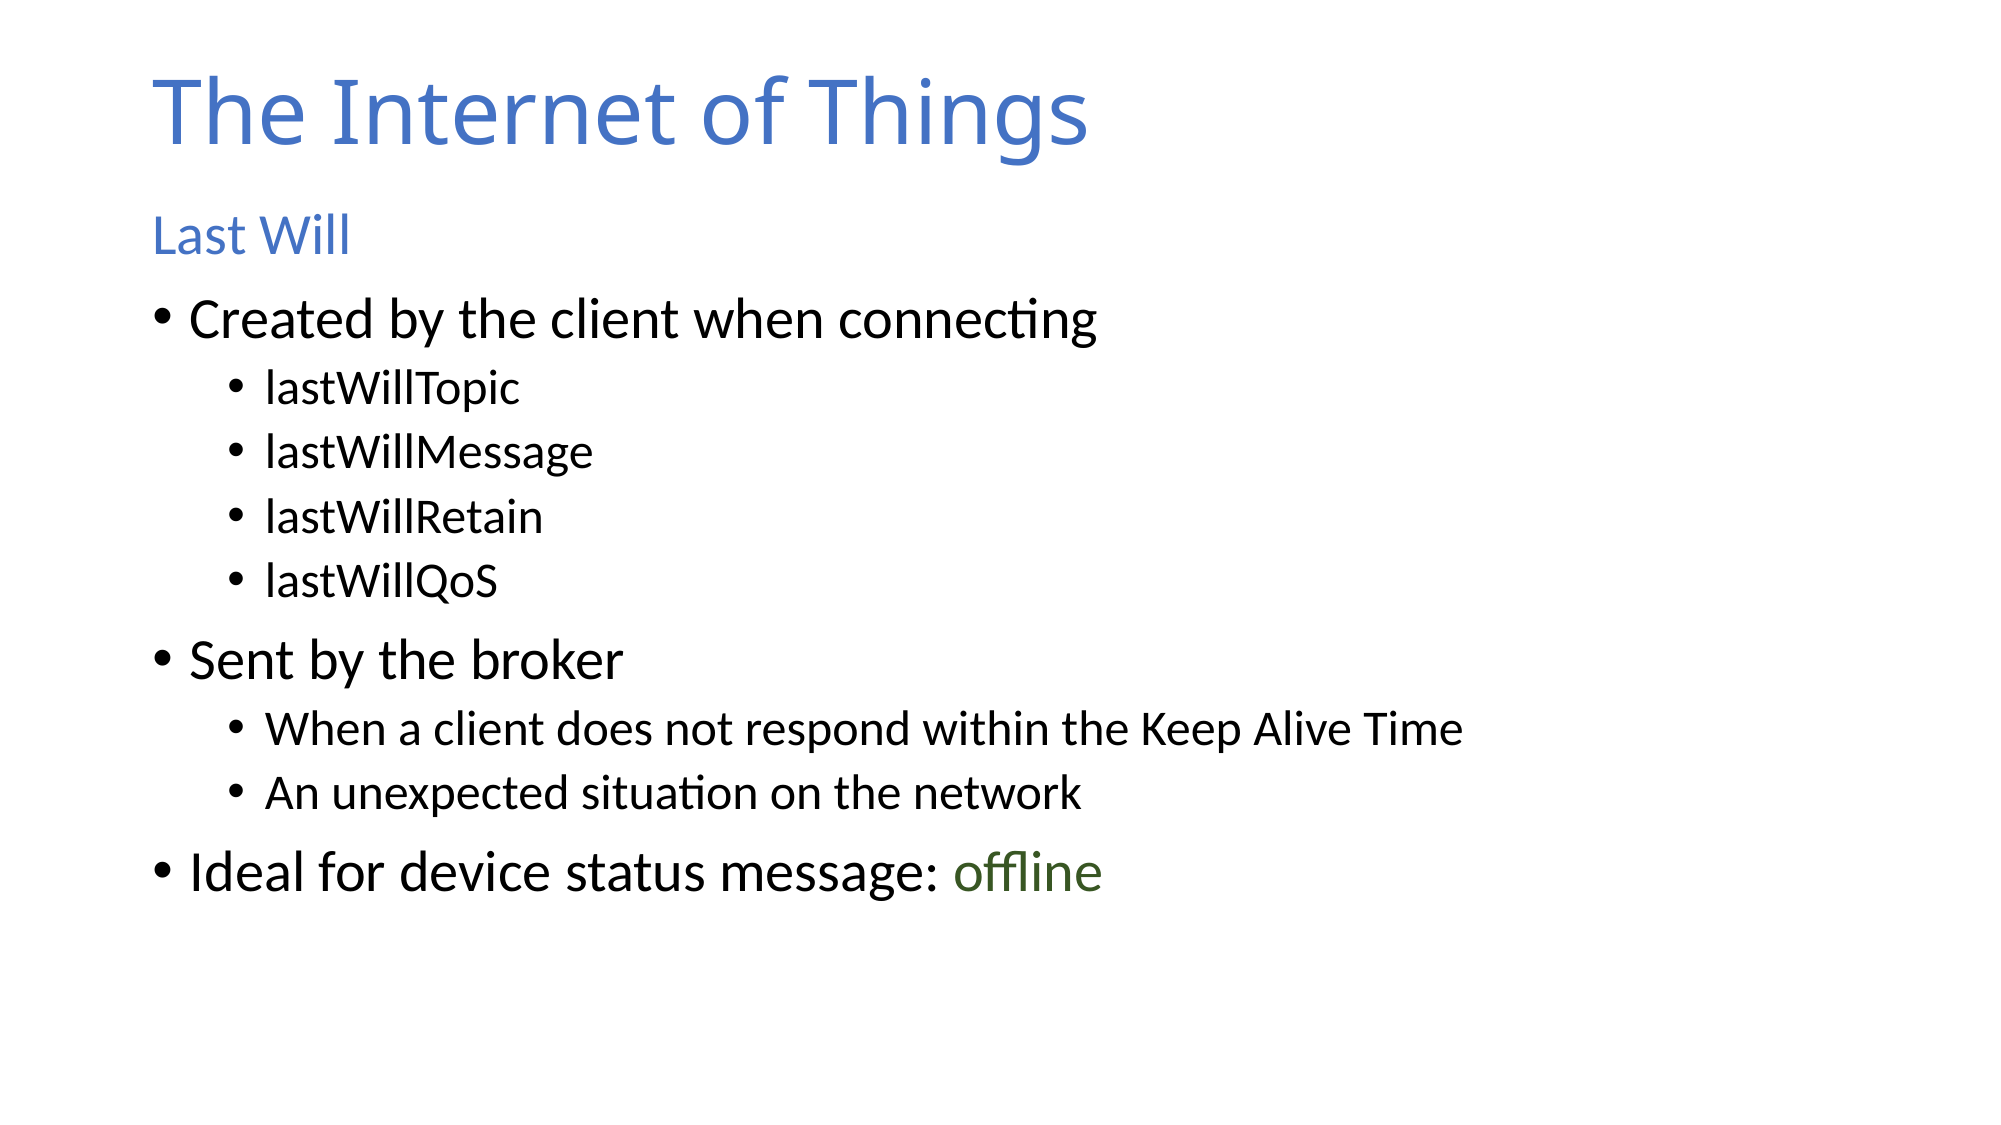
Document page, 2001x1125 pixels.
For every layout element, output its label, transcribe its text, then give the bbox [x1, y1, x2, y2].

list Last Will Created by the client when connecting lastWillTopic lastWillMessage lastWillRetain lastWillQoS Sent by the broker When a client does not respond within the Keep Alive Time An unexpected situation on the network Ideal for device status message: offline [137, 196, 1774, 1087]
title The Internet of Things [137, 59, 1863, 172]
